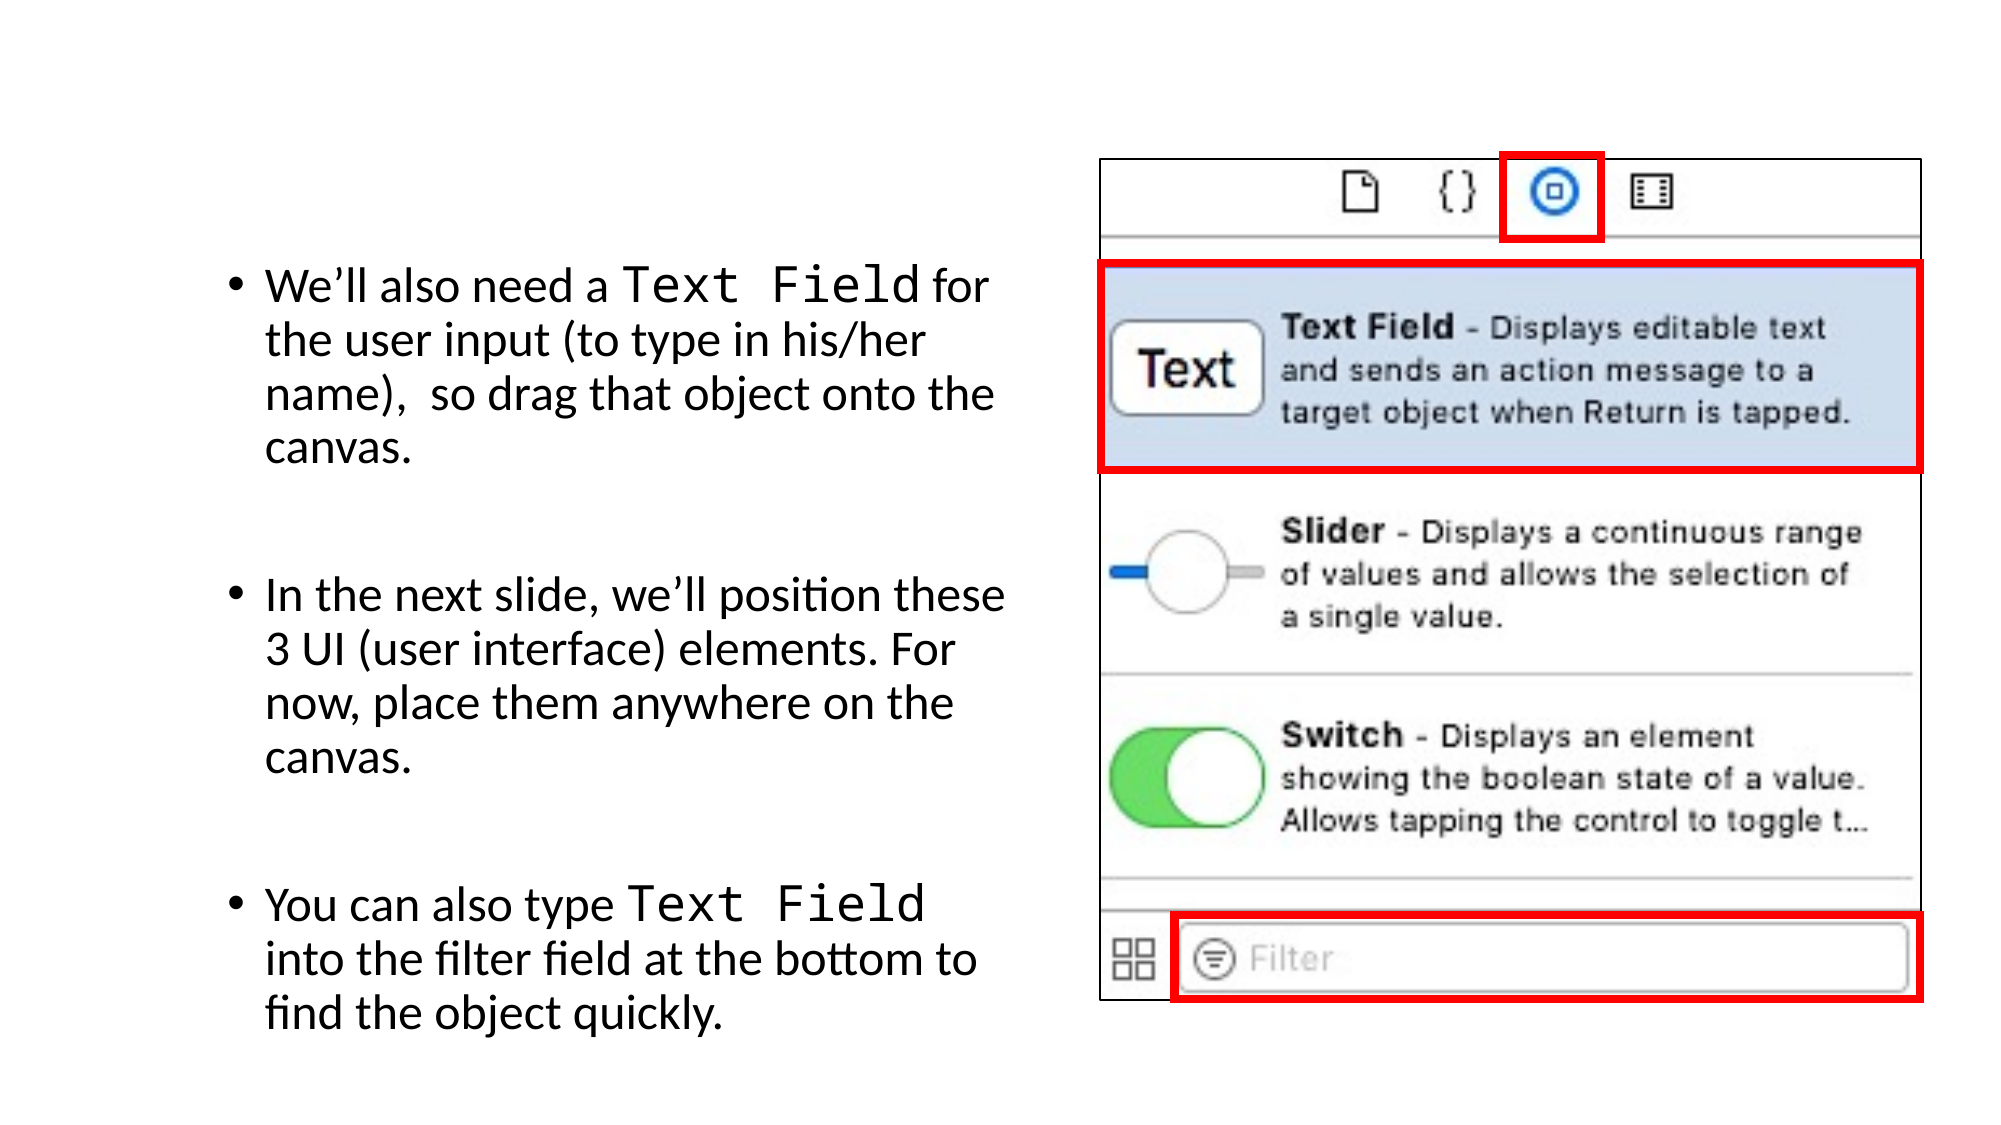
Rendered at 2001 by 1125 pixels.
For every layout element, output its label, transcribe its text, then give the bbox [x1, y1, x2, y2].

list We’ll also need a Text Field for the user input (to type in his/her name), so drag that object onto the canvas. In the next slide, we’ll position these 3 UI (user interface) elements. For now, place them anywhere on the canvas. You can also type Text Field into the filter field at the bottom to find the object quickly. [137, 251, 1032, 1121]
text_box [1502, 154, 1602, 160]
picture [1100, 160, 1920, 999]
